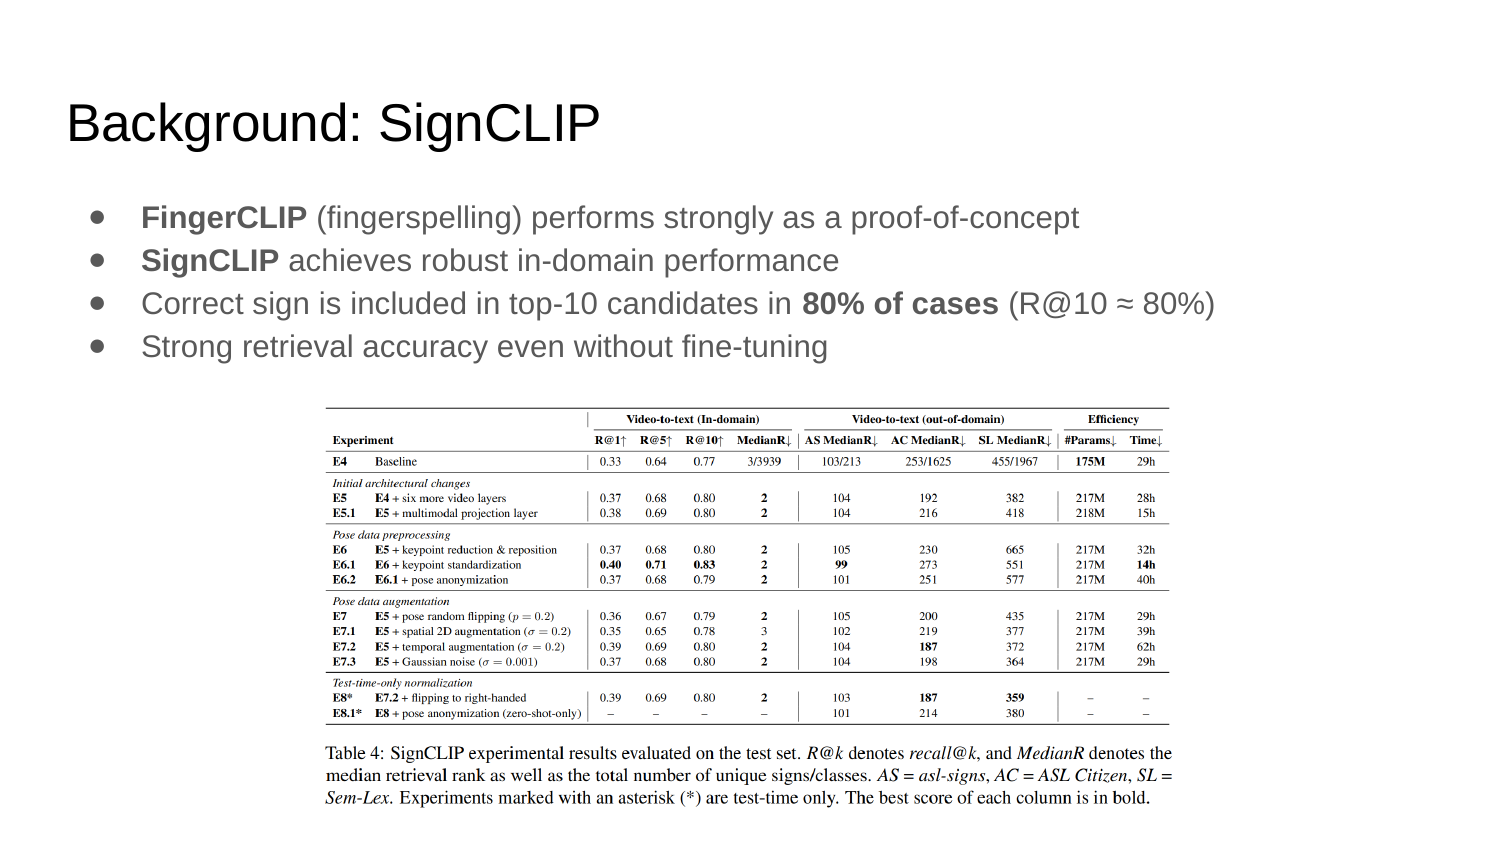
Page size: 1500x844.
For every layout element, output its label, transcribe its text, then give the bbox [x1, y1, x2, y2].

title Background: SignCLIP [51, 72, 1449, 167]
list FingerCLIP (fingerspelling) performs strongly as a proof-of-concept SignCLIP achieves robust in-domain performance Correct sign is included in top-10 candidates in 80% of cases (R@10 ≈ 80%) Strong retrieval accuracy even without fine-tuning [51, 176, 1449, 737]
picture [277, 365, 1198, 818]
